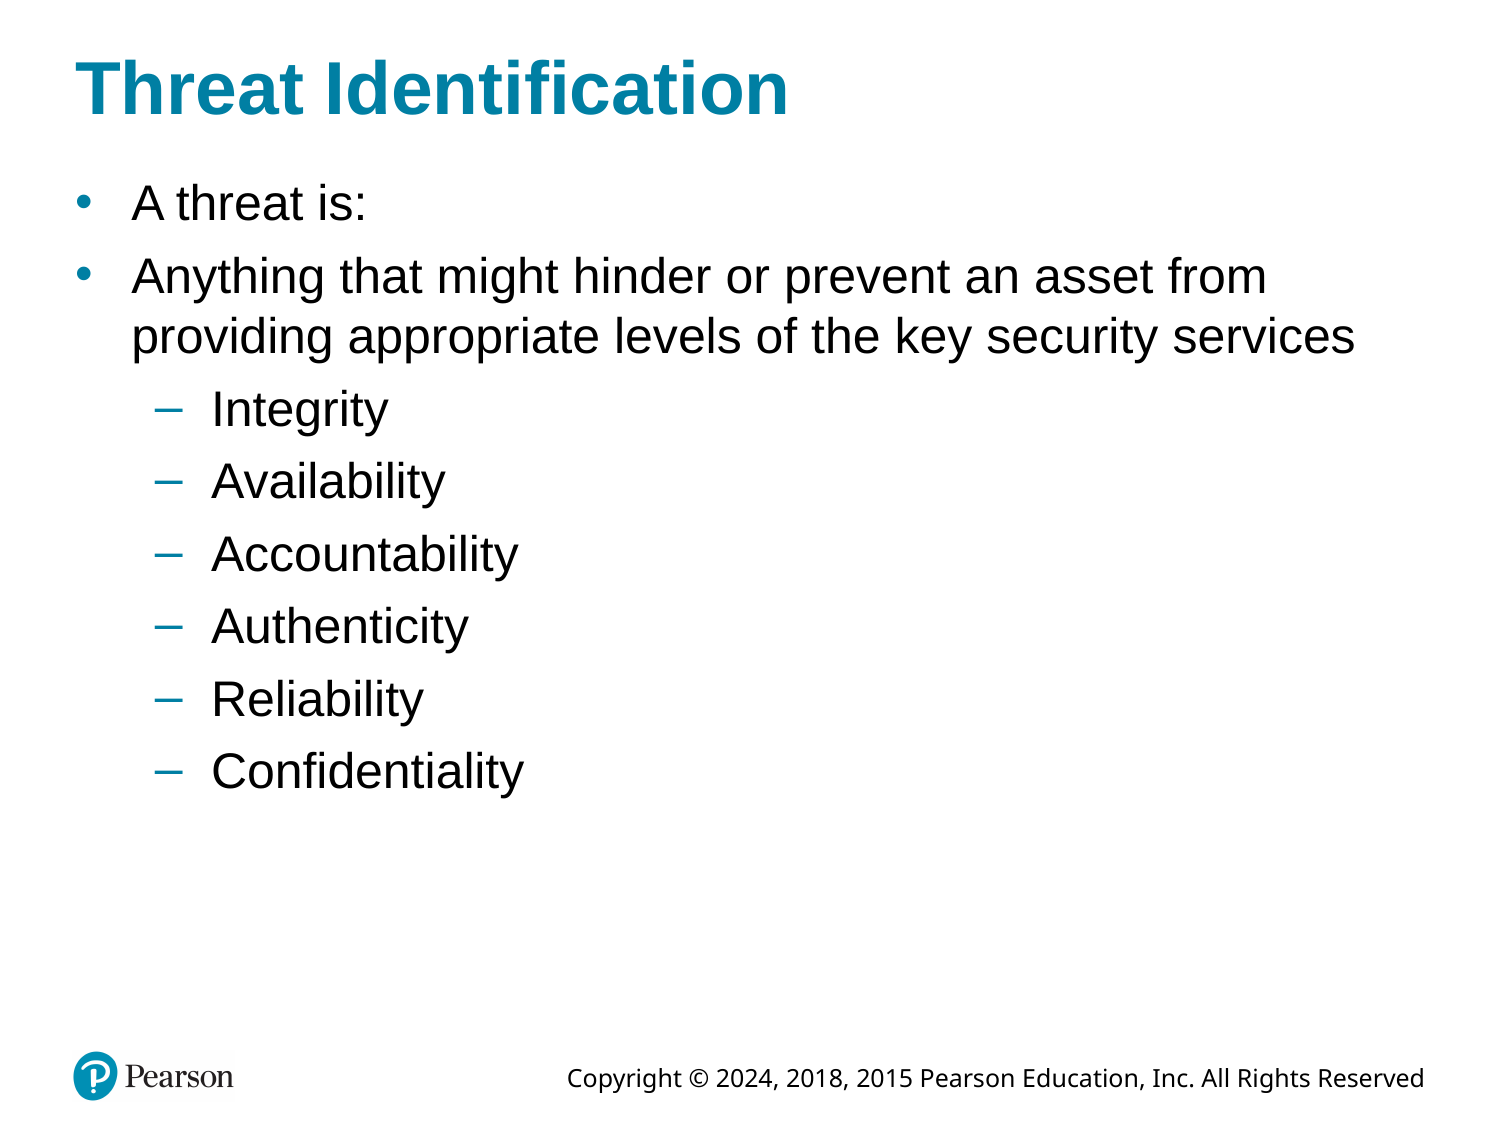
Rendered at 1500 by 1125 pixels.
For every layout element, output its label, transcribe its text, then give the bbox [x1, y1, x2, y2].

title Threat Identification [75, 0, 1425, 162]
picture [72, 1050, 235, 1102]
list A threat is: Anything that might hinder or prevent an asset from providing appropriate levels of the key security services Integrity Availability Accountability Authenticity Reliability Confidentiality [75, 162, 1425, 807]
